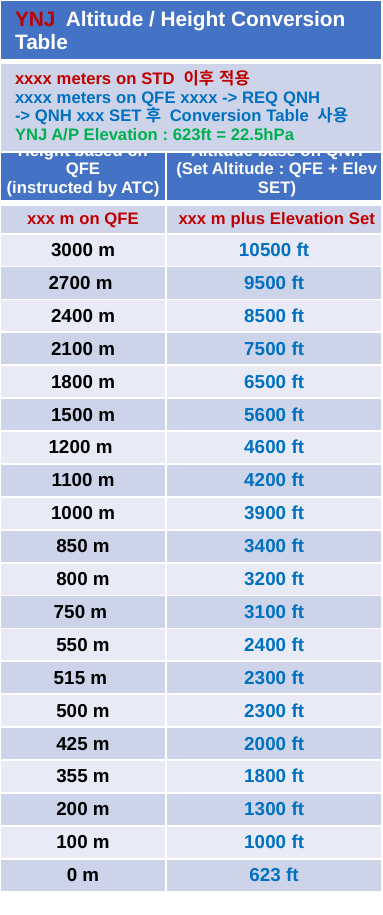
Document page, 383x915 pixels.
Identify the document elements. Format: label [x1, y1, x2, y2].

table_cell [1, 432, 165, 463]
table_cell [1, 498, 165, 529]
table_cell [167, 761, 381, 792]
table_cell [167, 531, 381, 562]
table_header [1, 153, 165, 200]
table_cell [1, 662, 165, 693]
table_cell [1, 235, 165, 266]
table_cell [167, 662, 381, 693]
table_cell [167, 267, 381, 299]
table_cell [167, 695, 381, 726]
table_cell [167, 794, 381, 825]
table_cell [167, 235, 381, 266]
table_cell [167, 860, 381, 891]
table_cell [167, 300, 381, 331]
table_cell [167, 432, 381, 463]
table_cell [167, 498, 381, 529]
table_cell [1, 827, 165, 858]
table_cell [1, 728, 165, 759]
table_cell [1, 333, 165, 364]
table_cell [1, 531, 165, 562]
table_cell [1, 267, 165, 299]
table_cell [167, 333, 381, 364]
table_cell [167, 564, 381, 595]
table_cell [1, 300, 165, 331]
table_cell [167, 206, 381, 233]
table_cell [167, 596, 381, 628]
table_cell [1, 465, 165, 496]
table_cell [1, 399, 165, 430]
table_cell [1, 794, 165, 825]
table_cell [167, 399, 381, 430]
table_cell [1, 64, 381, 151]
table_cell [1, 629, 165, 660]
table_header [167, 153, 381, 200]
table_header [1, 1, 381, 59]
table_cell [167, 827, 381, 858]
table_cell [1, 366, 165, 397]
table_cell [167, 465, 381, 496]
table_cell [1, 860, 165, 891]
table_cell [1, 206, 165, 233]
table_cell [1, 695, 165, 726]
table_cell [1, 564, 165, 595]
table_cell [167, 366, 381, 397]
table_cell [1, 761, 165, 792]
table_cell [1, 596, 165, 628]
table_cell [167, 629, 381, 660]
table_cell [167, 728, 381, 759]
